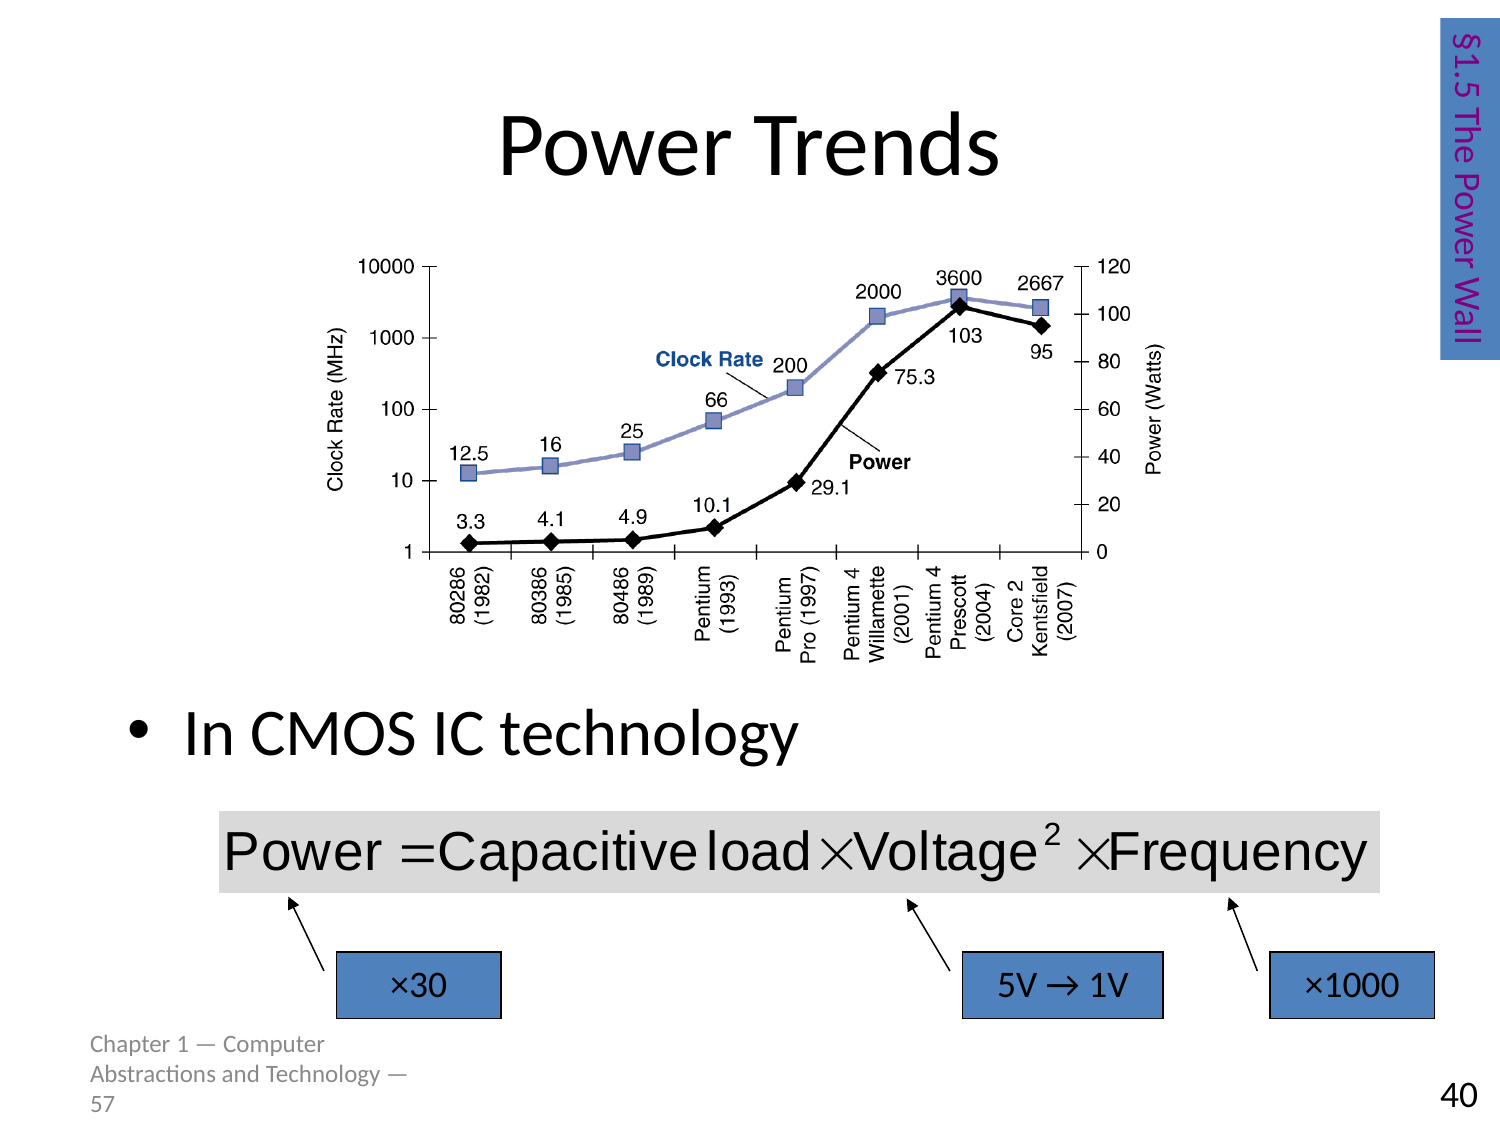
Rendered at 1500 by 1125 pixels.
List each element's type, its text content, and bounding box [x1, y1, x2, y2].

footer Chapter 1 — Computer Abstractions and Technology — 57 [75, 1042, 425, 1103]
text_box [218, 810, 1381, 894]
text_box 5V → 1V [906, 902, 951, 972]
list In CMOS IC technology [112, 680, 1469, 787]
text_box §1.5 The Power Wall [1440, 18, 1500, 360]
text_box ×30 [336, 952, 502, 1019]
text_box 40 [1425, 1062, 1494, 1123]
text_box 5V → 1V [962, 952, 1164, 1019]
text_box ×1000 [1227, 902, 1258, 972]
title Power Trends [75, 45, 1425, 233]
text_box ×30 [288, 902, 325, 972]
text_box ×1000 [1269, 952, 1435, 1019]
picture [324, 255, 1165, 664]
